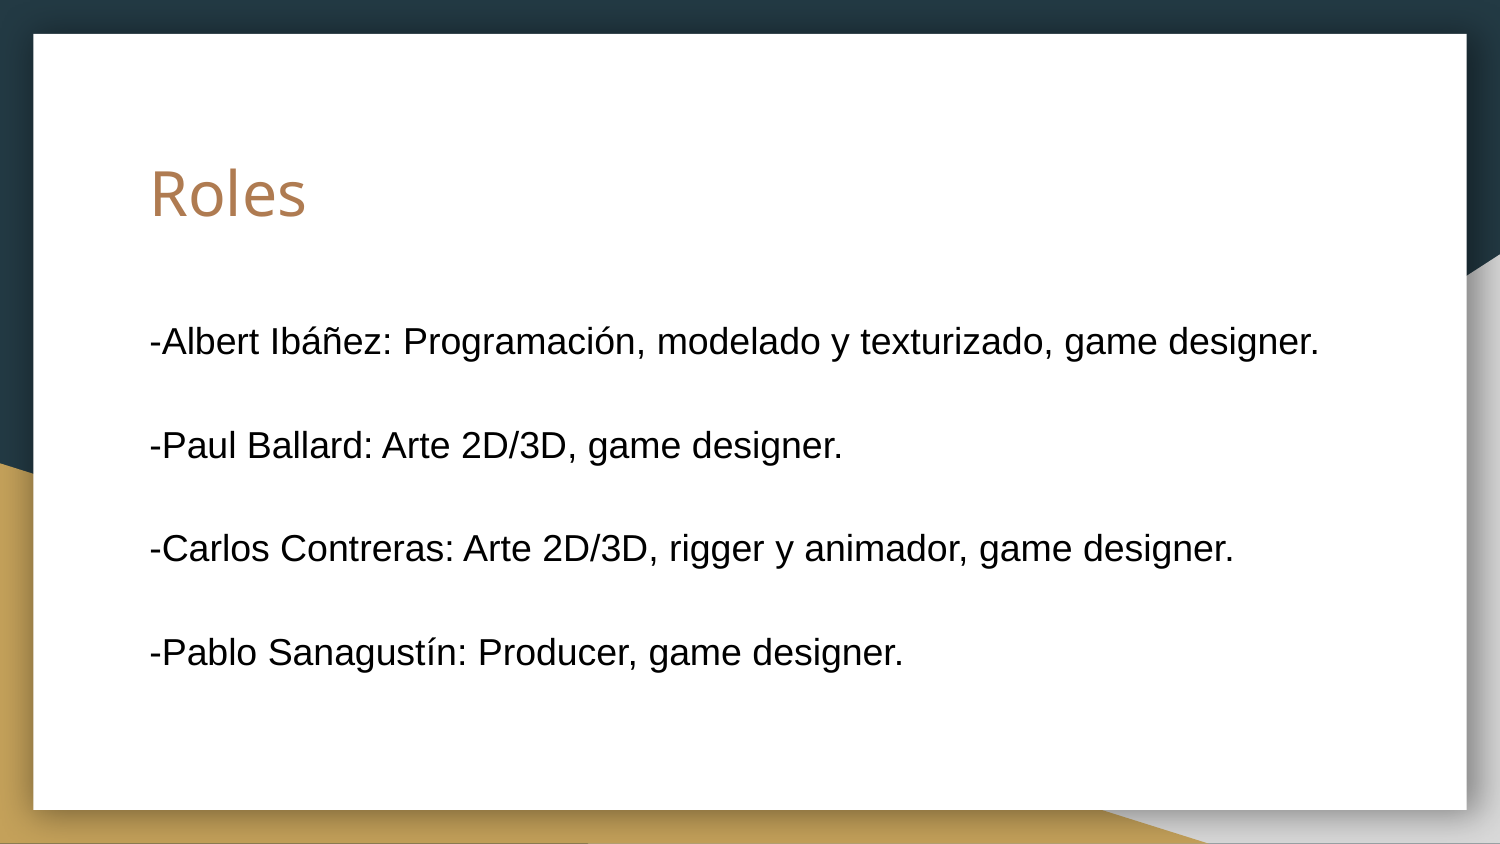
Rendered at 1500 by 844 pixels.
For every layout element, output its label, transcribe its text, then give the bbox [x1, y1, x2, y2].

list -Albert Ibáñez: Programación, modelado y texturizado, game designer. -Paul Ballard: Arte 2D/3D, game designer. -Carlos Contreras: Arte 2D/3D, rigger y animador, game designer. -Pablo Sanagustín: Producer, game designer. [134, 295, 1366, 697]
title Roles [134, 138, 1366, 295]
